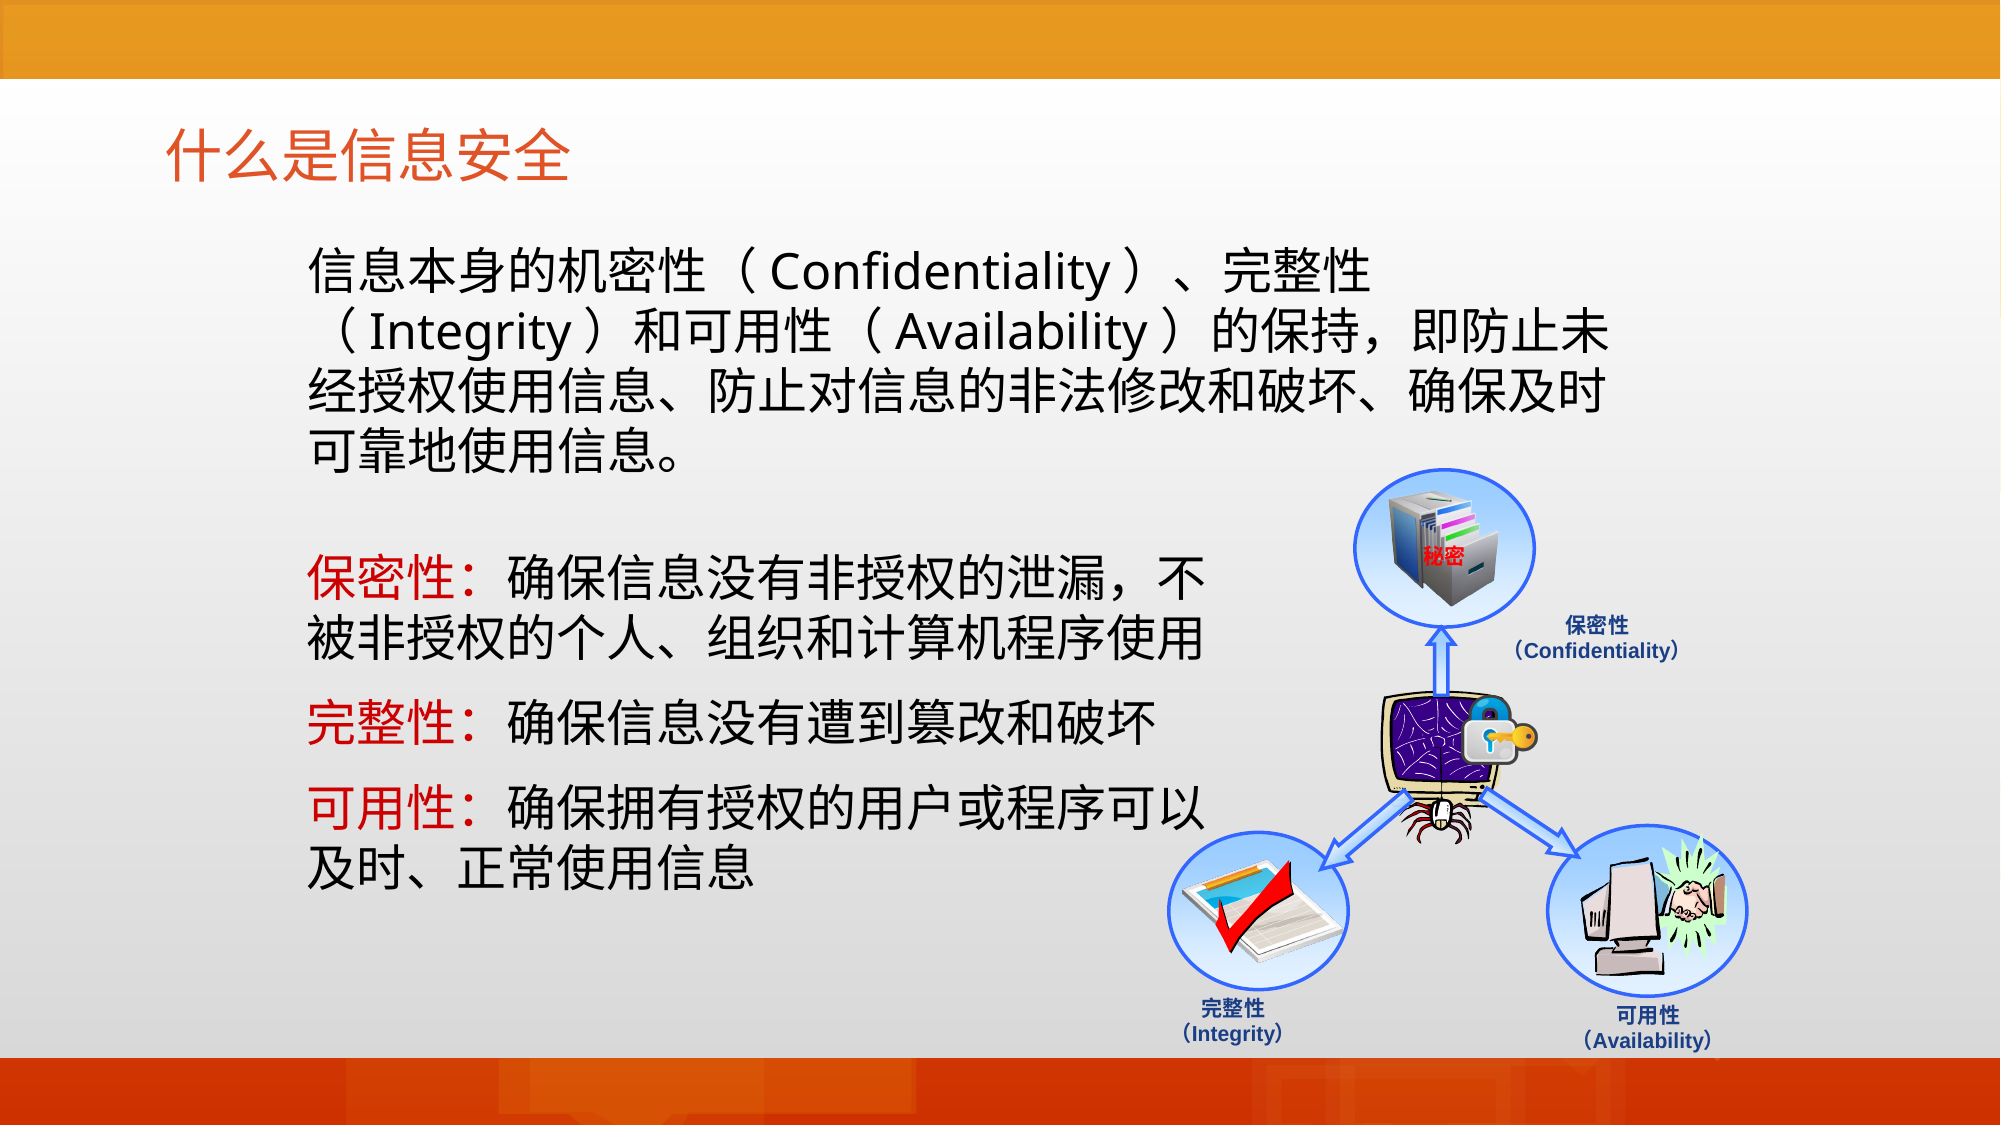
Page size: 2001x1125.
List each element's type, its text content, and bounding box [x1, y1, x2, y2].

text_box 保密性：确保信息没有非授权的泄漏，不被非授权的个人、组织和计算机程序使用 完整性：确保信息没有遭到篡改和破坏 可用性：确保拥有授权的用户或程序可以及时、正常使用信息 [291, 538, 1161, 989]
picture [1161, 467, 1750, 1059]
title 什么是信息安全 [149, 116, 1047, 197]
text_box [0, 79, 2000, 1058]
text_box 信息本身的机密性（Confidentiality）、完整性（Integrity）和可用性（Availability）的保持，即防止未经授权使用信息、防止对信息的非法修改和破坏、确保及时可靠地使用信息。 [292, 231, 1645, 487]
